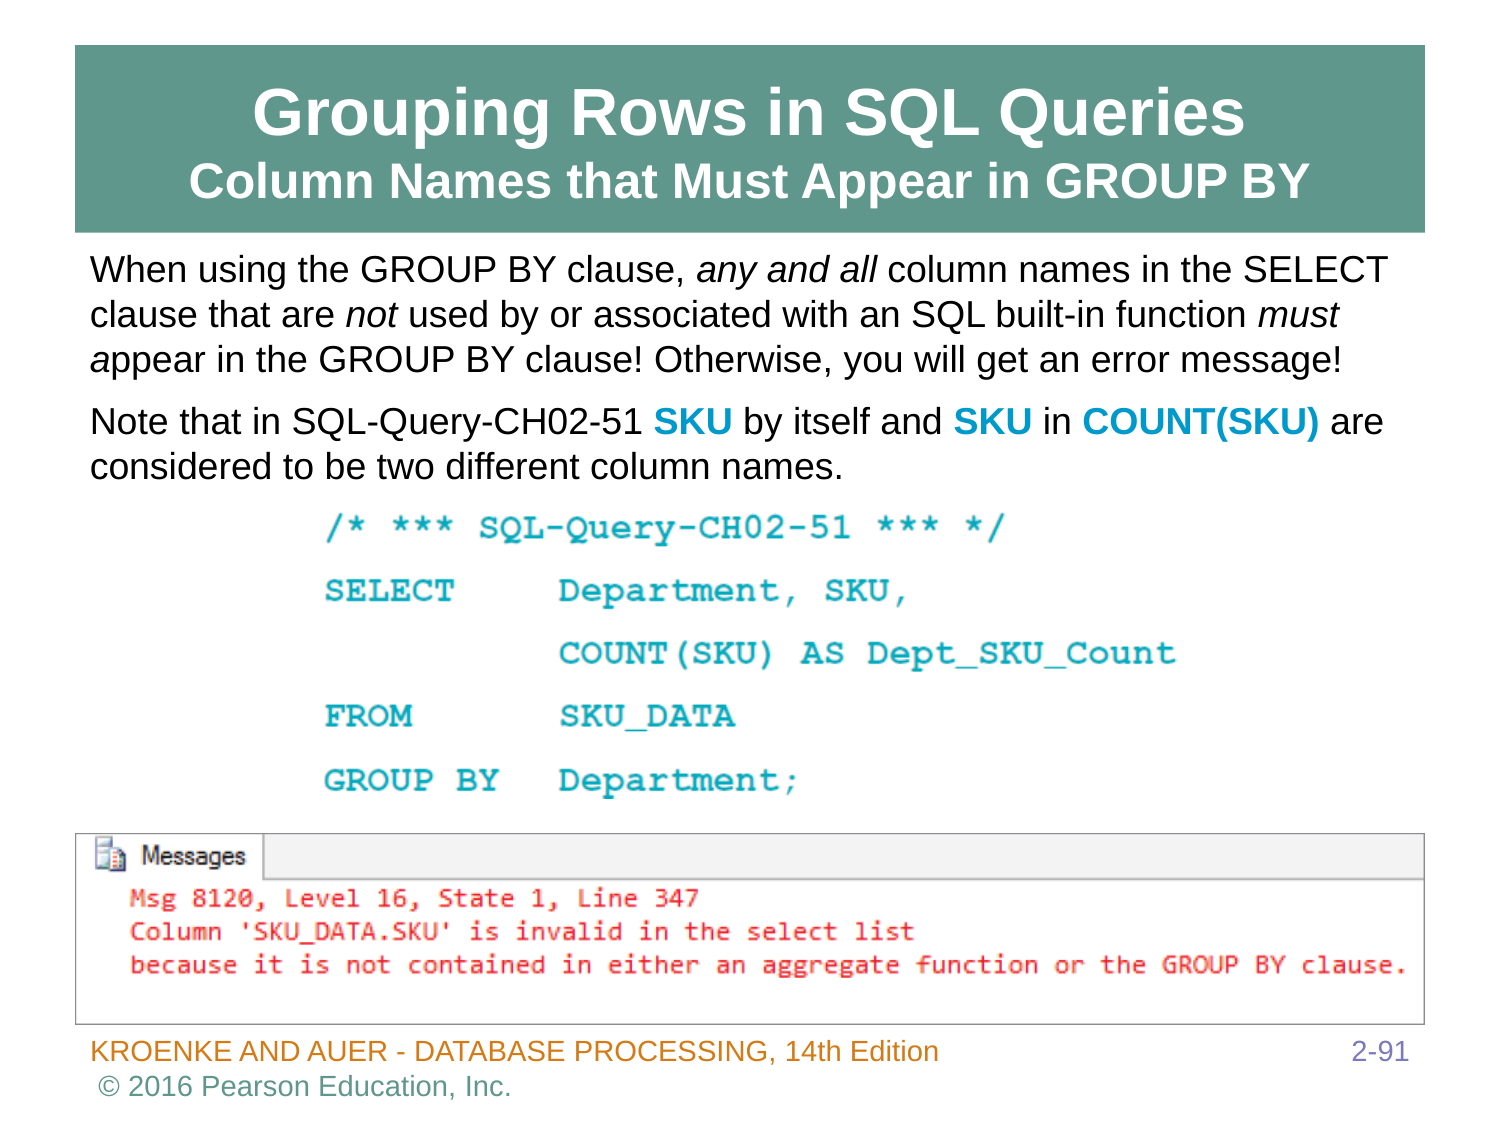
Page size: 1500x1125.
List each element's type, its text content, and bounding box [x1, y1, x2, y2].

picture [74, 833, 1426, 1026]
title Grouping Rows in SQL Queries Column Names that Must Appear in GROUP BY [74, 44, 1426, 233]
text_box When using the GROUP BY clause, any and all column names in the SELECT clause that are not used by or associated with an SQL built-in function must appear in the GROUP BY clause! Otherwise, you will get an error message! Note that in SQL-Query-CH02-51 SKU by itself and SKU in COUNT(SKU) are considered to be two different column names. [74, 237, 1425, 495]
slide_number 2-91 [1074, 1032, 1426, 1103]
picture [323, 512, 1177, 799]
footer KROENKE AND AUER - DATABASE PROCESSING, 14th Edition © 2016 Pearson Education, Inc. [74, 1033, 963, 1104]
